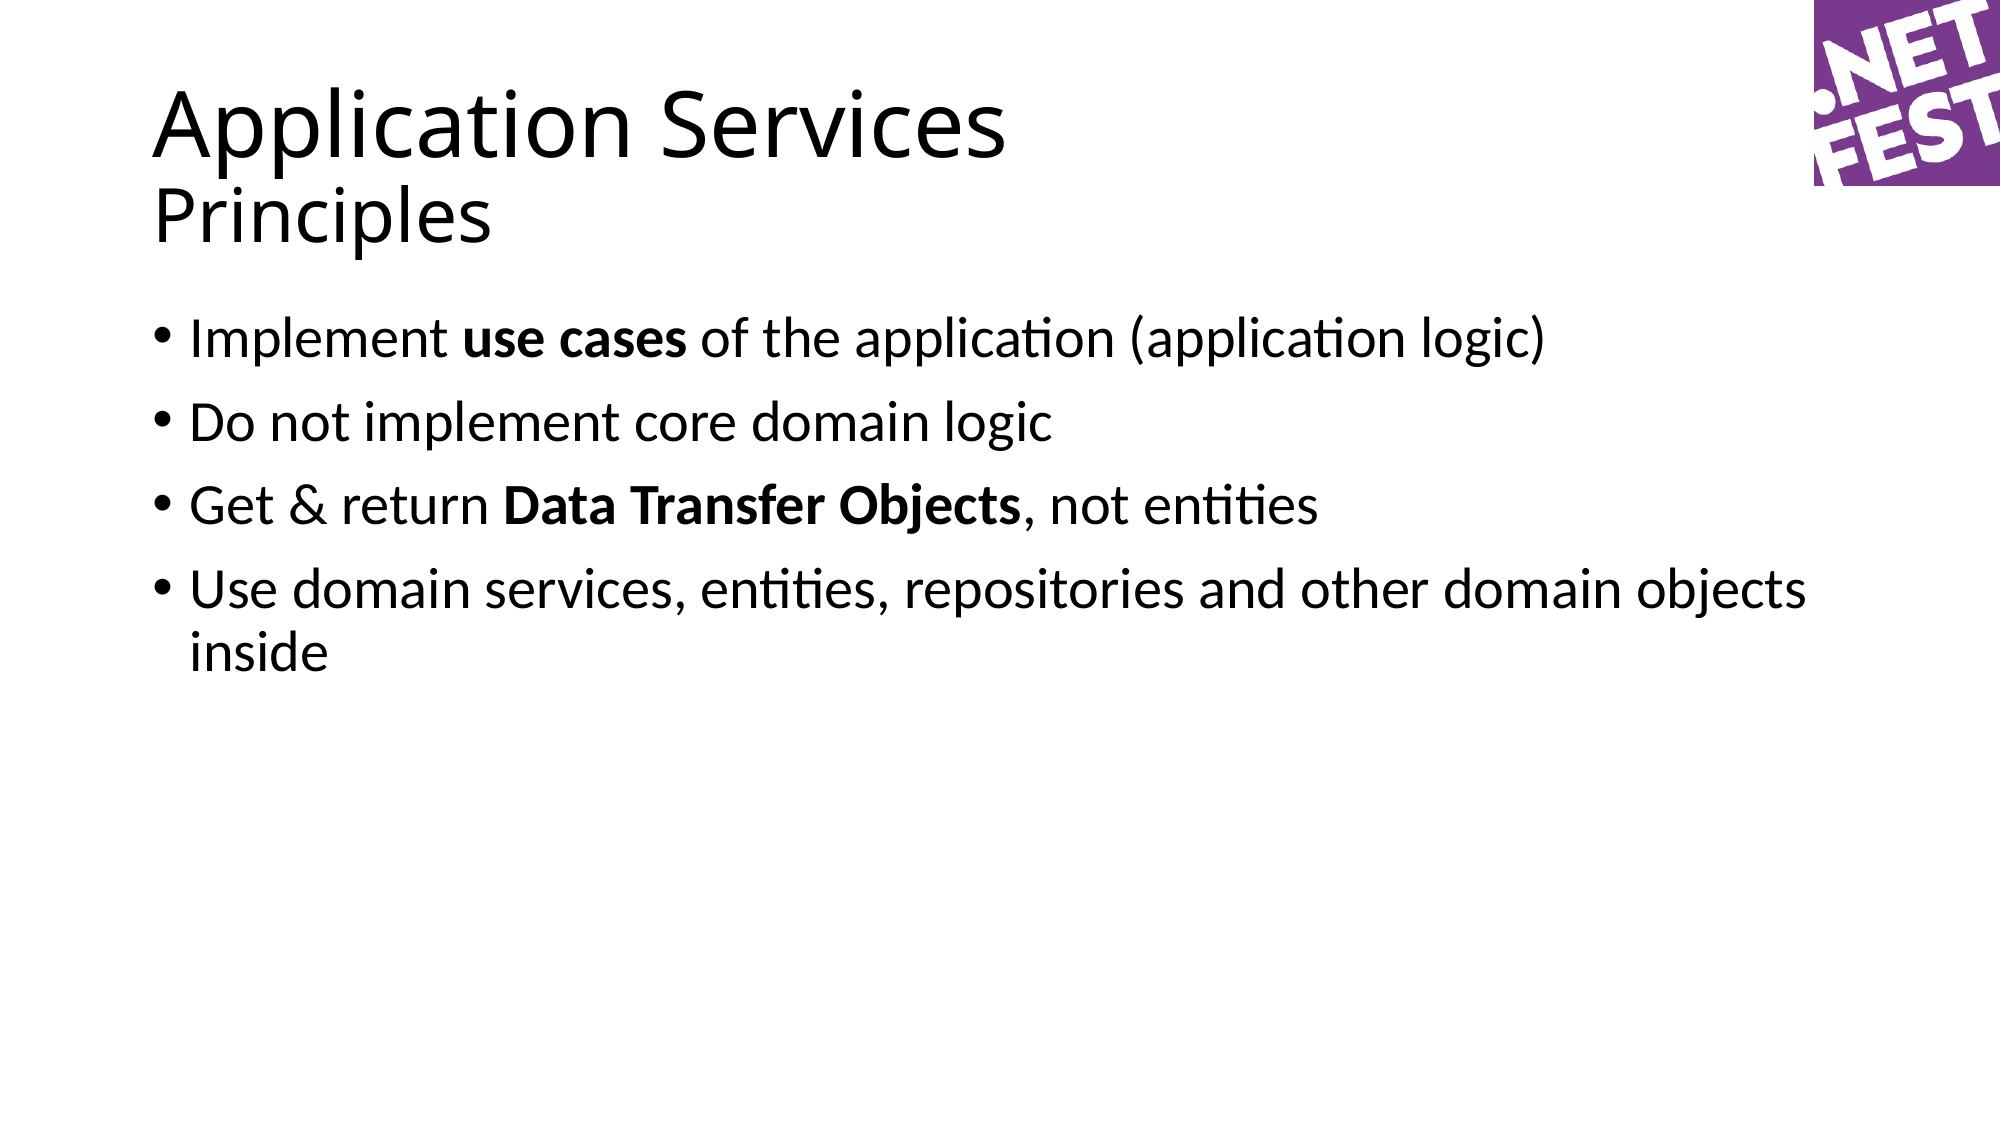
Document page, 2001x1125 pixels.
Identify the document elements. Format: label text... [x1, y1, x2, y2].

title Application Services Principles [137, 59, 1863, 278]
list Implement use cases of the application (application logic) Do not implement core domain logic Get & return Data Transfer Objects, not entities Use domain services, entities, repositories and other domain objects inside [137, 299, 1863, 1014]
picture [1814, 0, 2000, 186]
